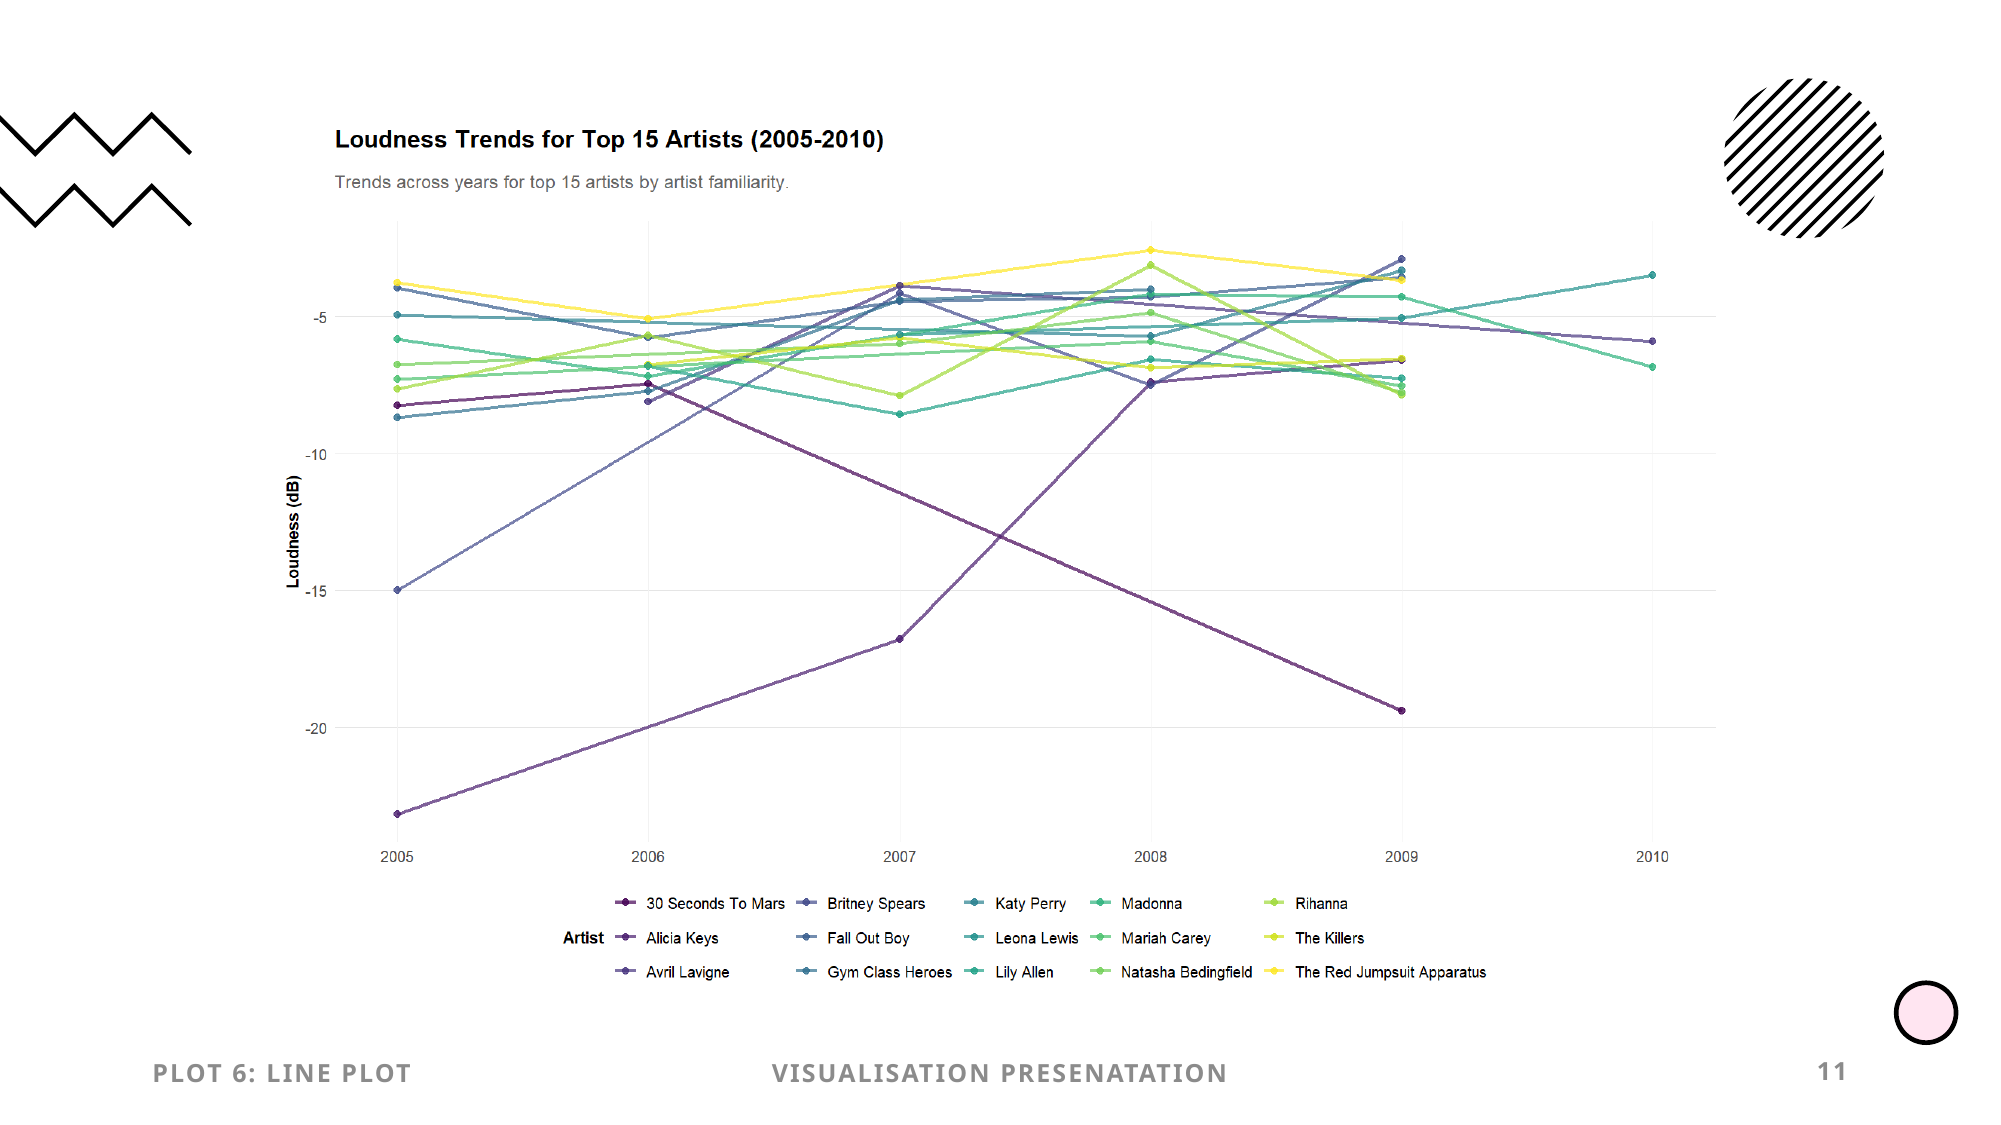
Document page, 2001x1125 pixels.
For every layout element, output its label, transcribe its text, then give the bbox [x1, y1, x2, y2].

picture [277, 126, 1723, 999]
footer Visualisation PRESENATATION [662, 1042, 1338, 1103]
slide_number Plot 6: Line plot [137, 1042, 622, 1103]
slide_number 11 [1412, 1042, 1863, 1103]
